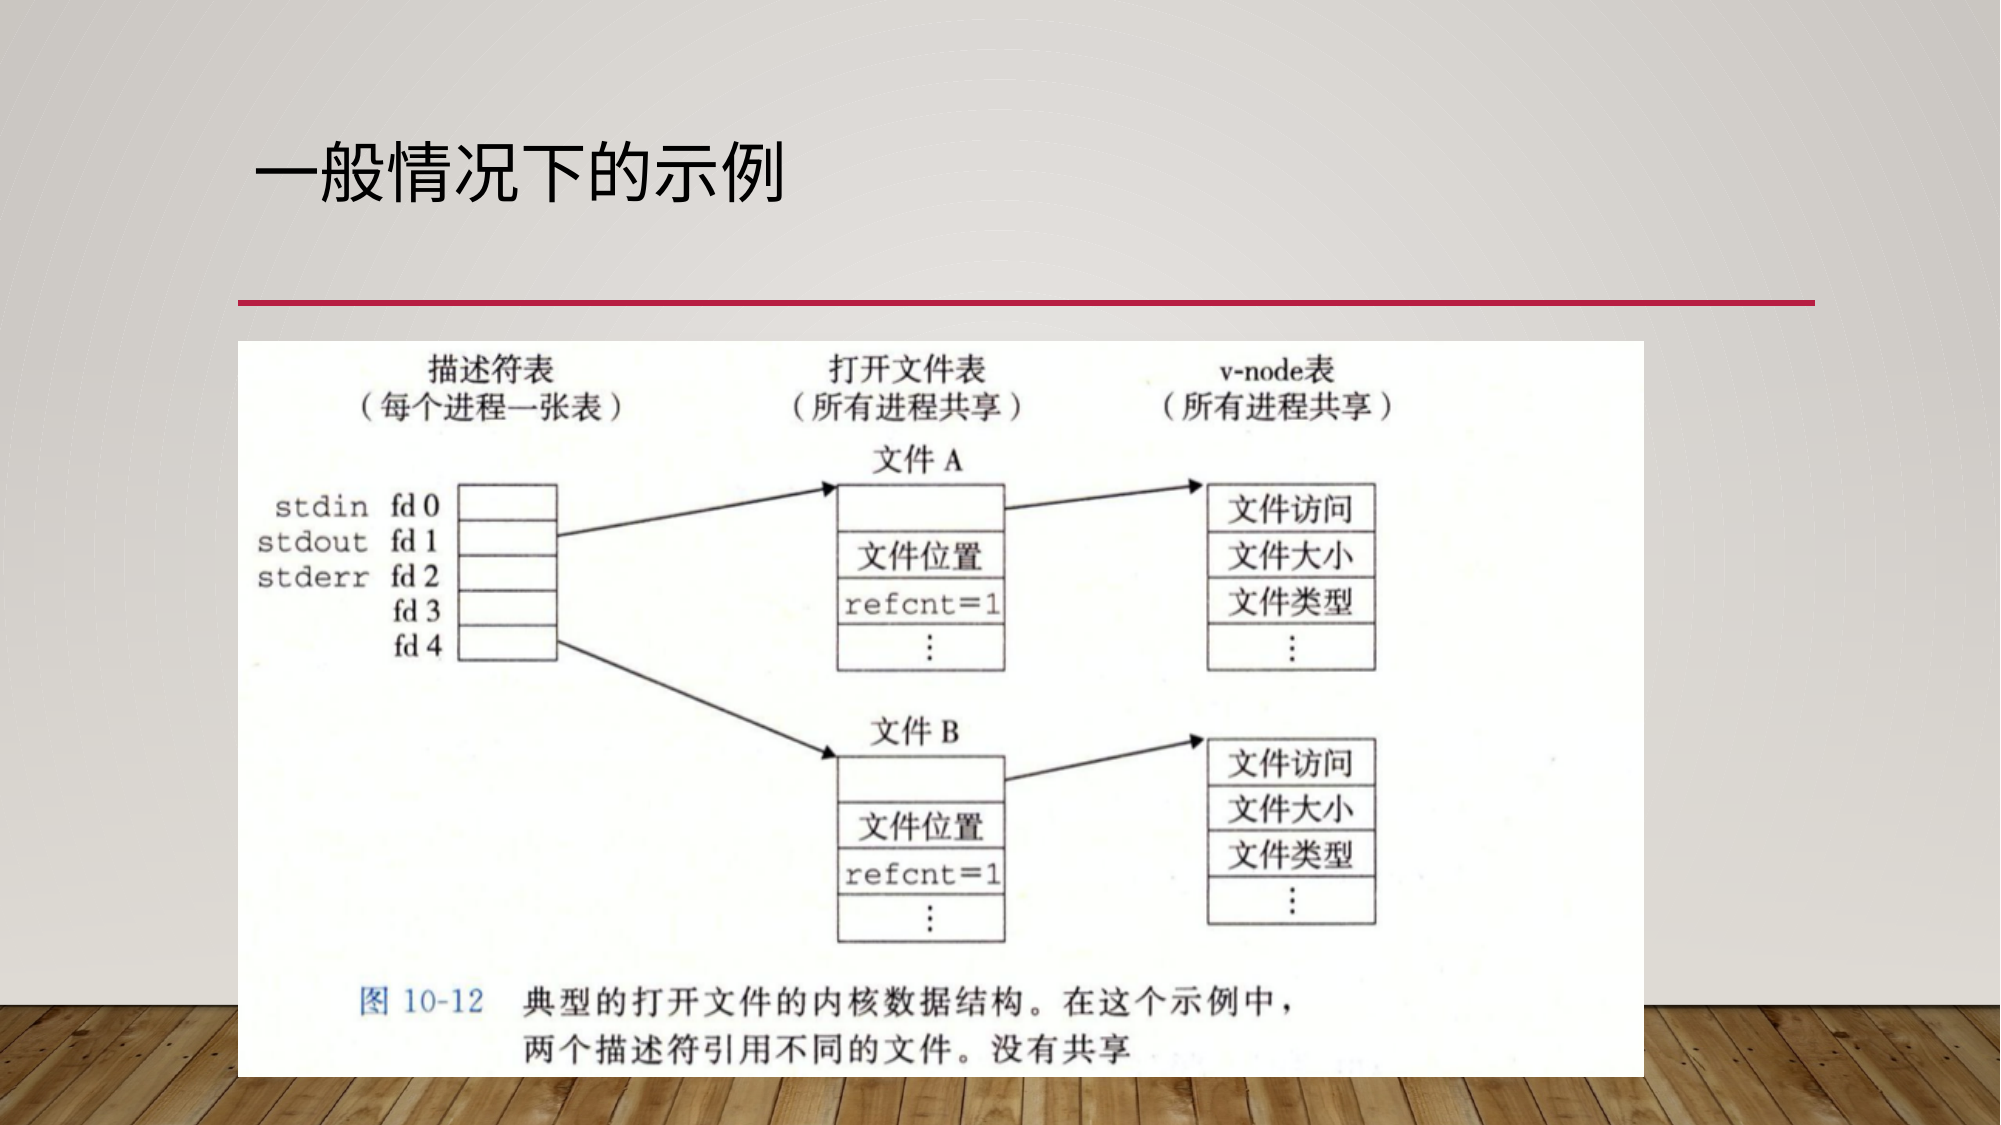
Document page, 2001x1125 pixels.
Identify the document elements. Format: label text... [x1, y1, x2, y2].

title 一般情况下的示例 [238, 131, 1814, 305]
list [237, 341, 1644, 1078]
picture [0, 1005, 2000, 1125]
